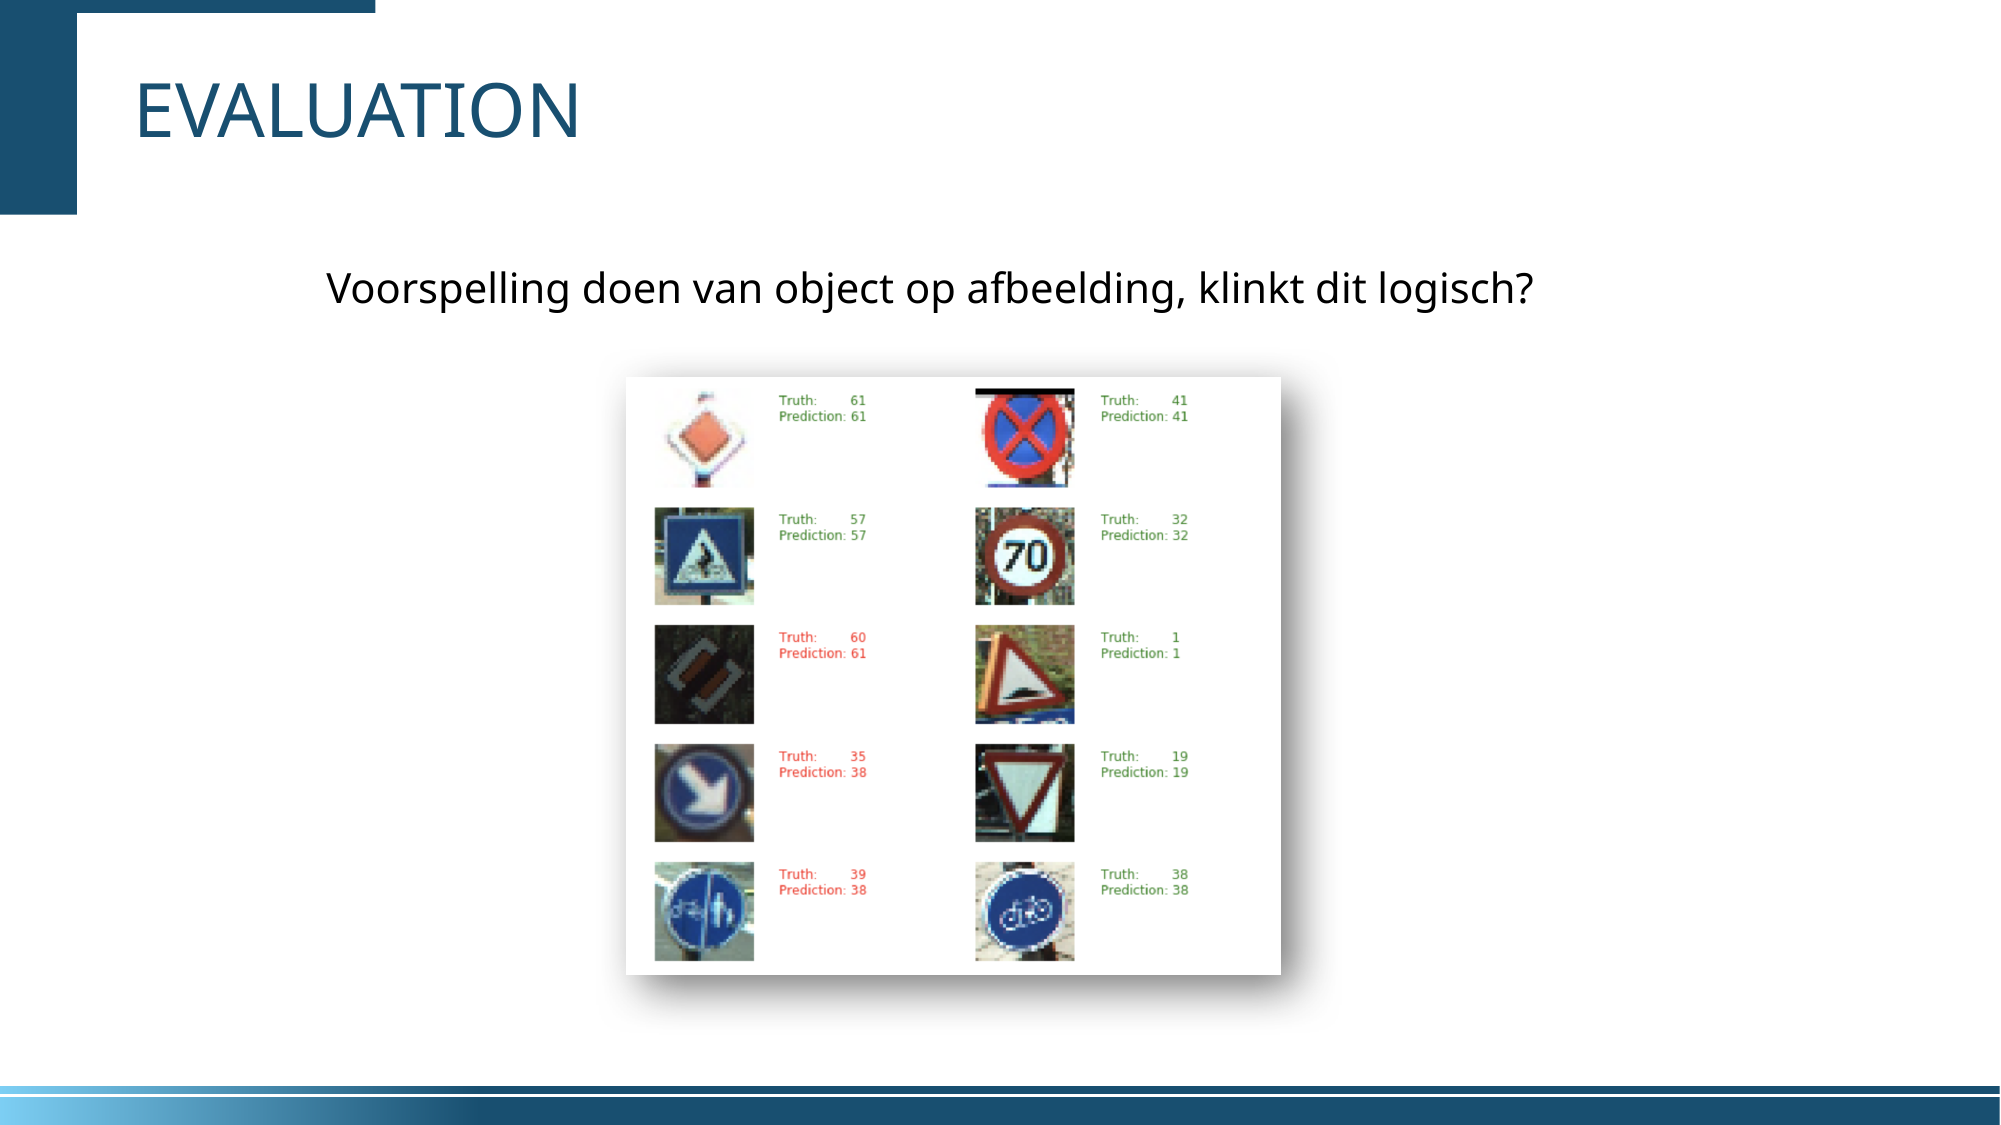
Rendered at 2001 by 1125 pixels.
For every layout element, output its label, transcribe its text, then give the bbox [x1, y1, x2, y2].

picture [626, 376, 1281, 976]
text_box Voorspelling doen van object op afbeelding, klinkt dit logisch? [292, 260, 1655, 348]
title evaluation [118, 61, 1844, 165]
